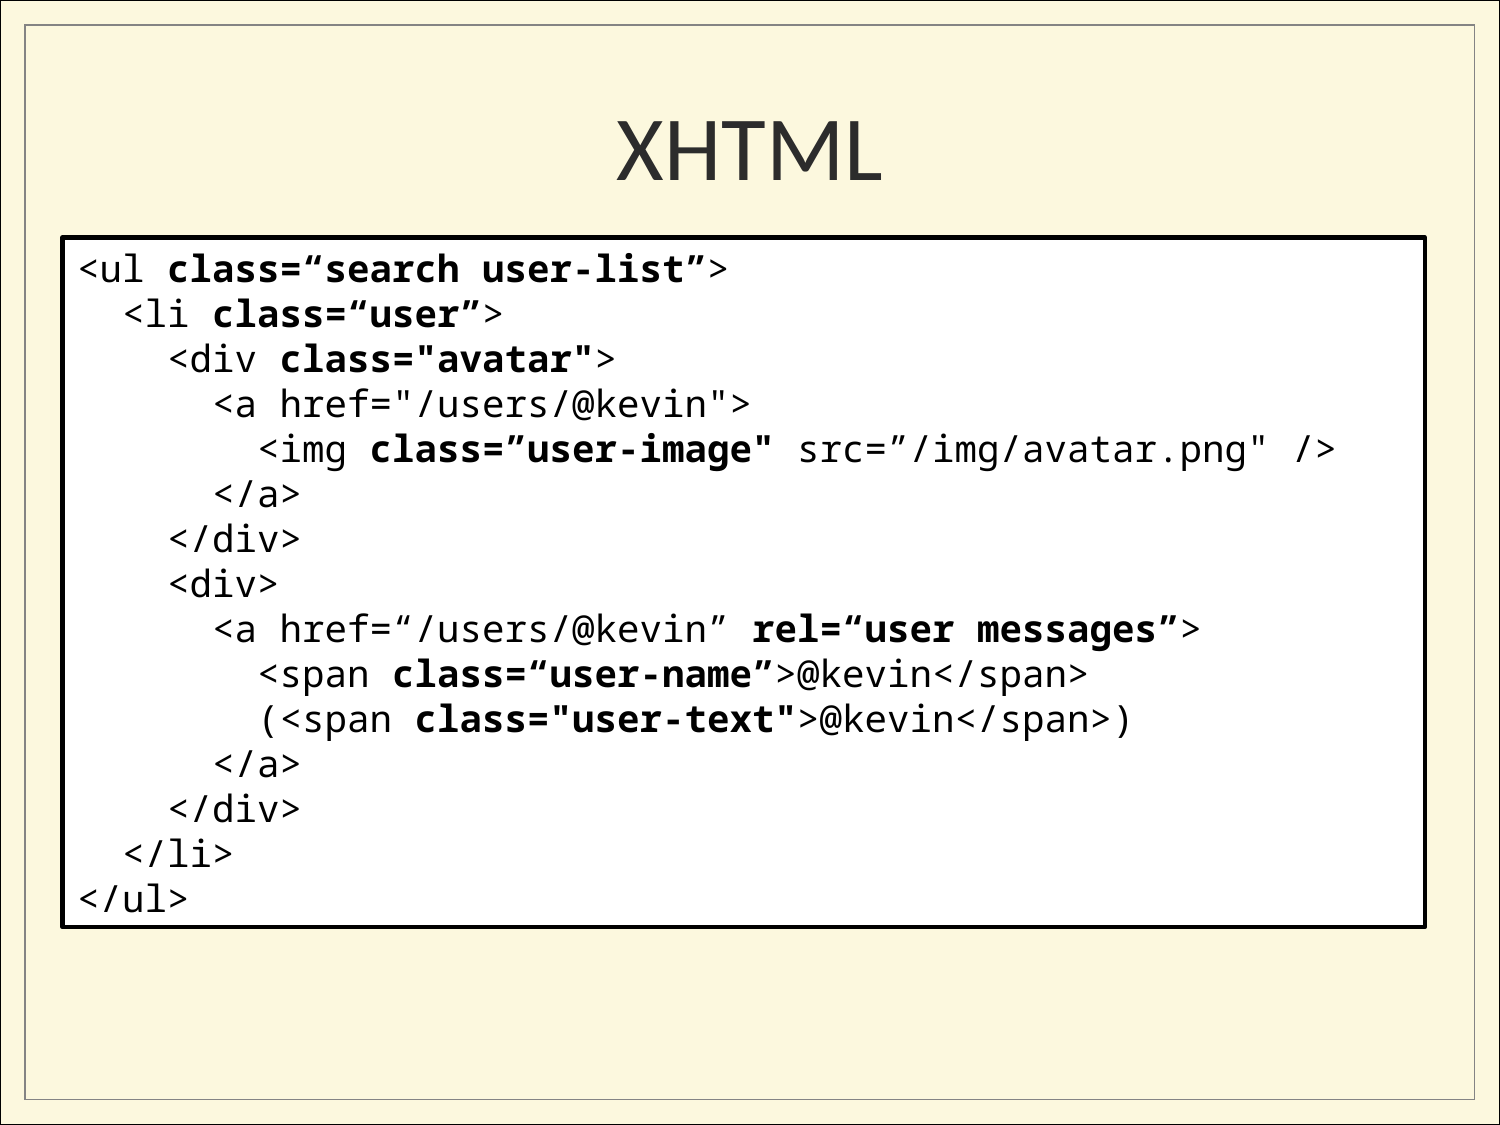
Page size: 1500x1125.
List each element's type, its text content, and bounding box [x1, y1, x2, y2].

text_box <ul class=“search user-list”> <li class=“user”> <div class="avatar"> <a href="/users/@kevin"> <img class=”user-image" src=”/img/avatar.png" /> </a> </div> <div> <a href=“/users/@kevin” rel=“user messages”> <span class=“user-name”>@kevin</span> (<span class="user-text">@kevin</span>) </a> </div> </li> </ul> [60, 235, 1427, 929]
title XHTML [74, 49, 1426, 235]
